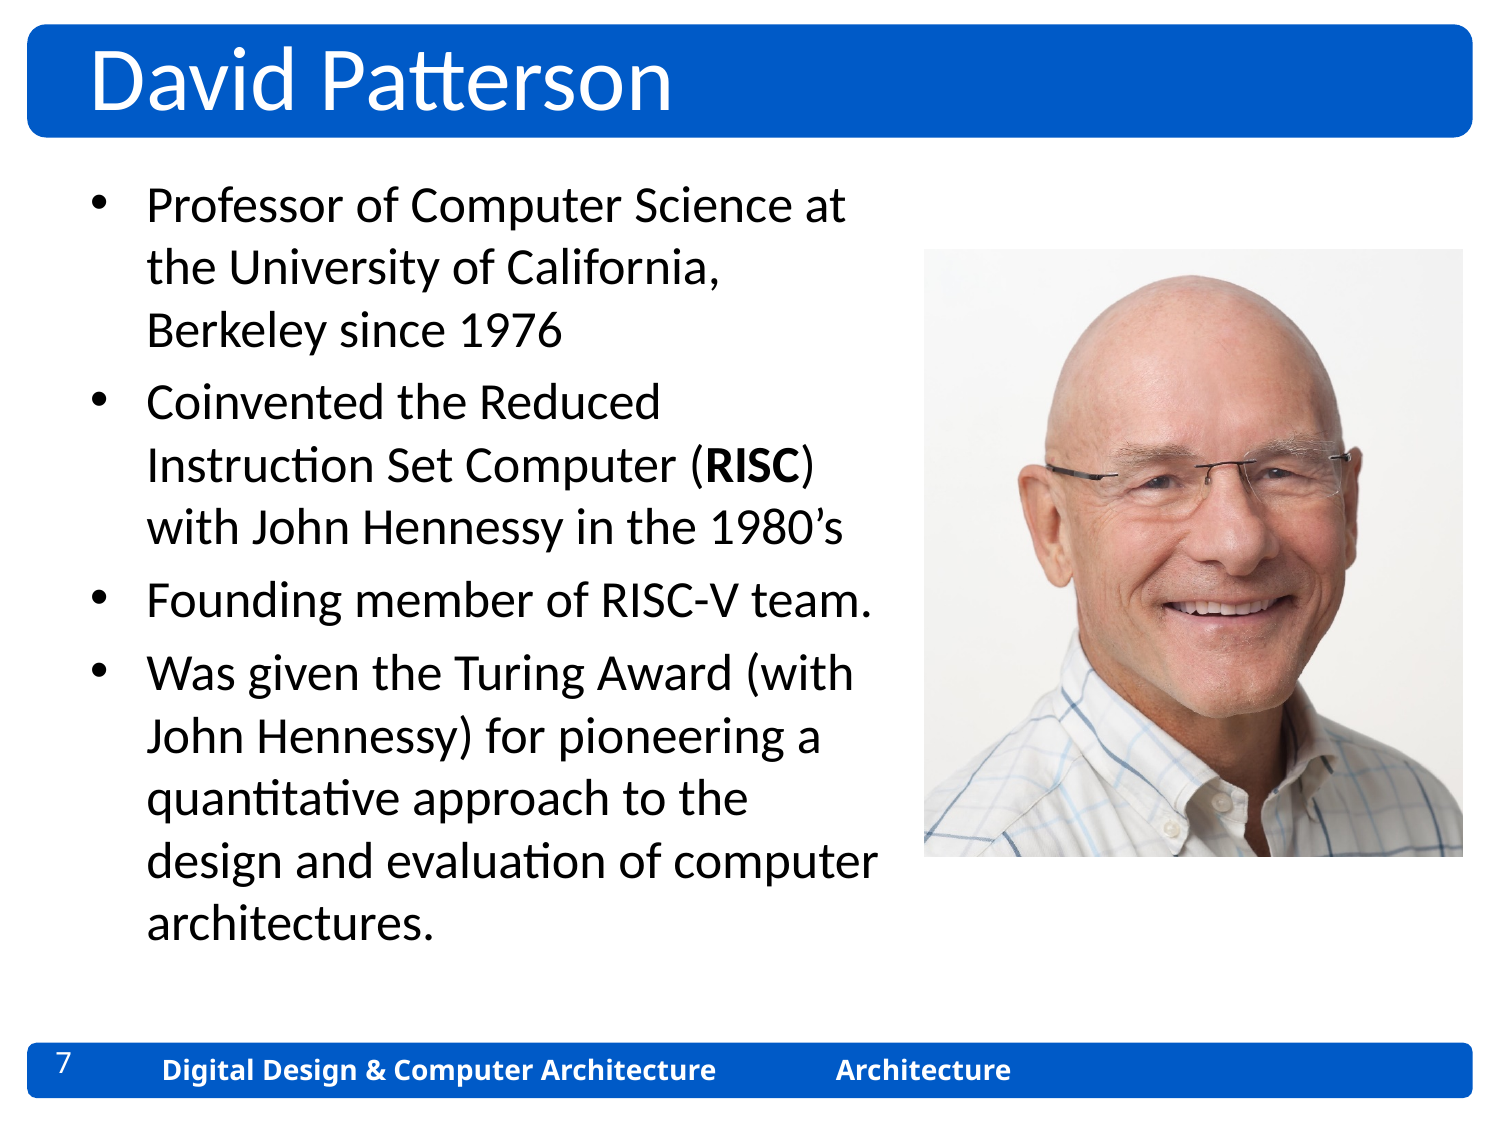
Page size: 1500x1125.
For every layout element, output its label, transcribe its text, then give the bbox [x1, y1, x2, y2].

text_box David Patterson [75, 11, 1375, 136]
text_box Professor of Computer Science at the University of California, Berkeley since 1976 Coinvented the Reduced Instruction Set Computer (RISC) with John Hennessy in the 1980’s Founding member of RISC-V team. Was given the Turing Award (with John Hennessy) for pioneering a quantitative approach to the design and evaluation of computer architectures. [74, 162, 900, 975]
slide_number 7 [40, 1037, 164, 1096]
picture [924, 249, 1463, 857]
